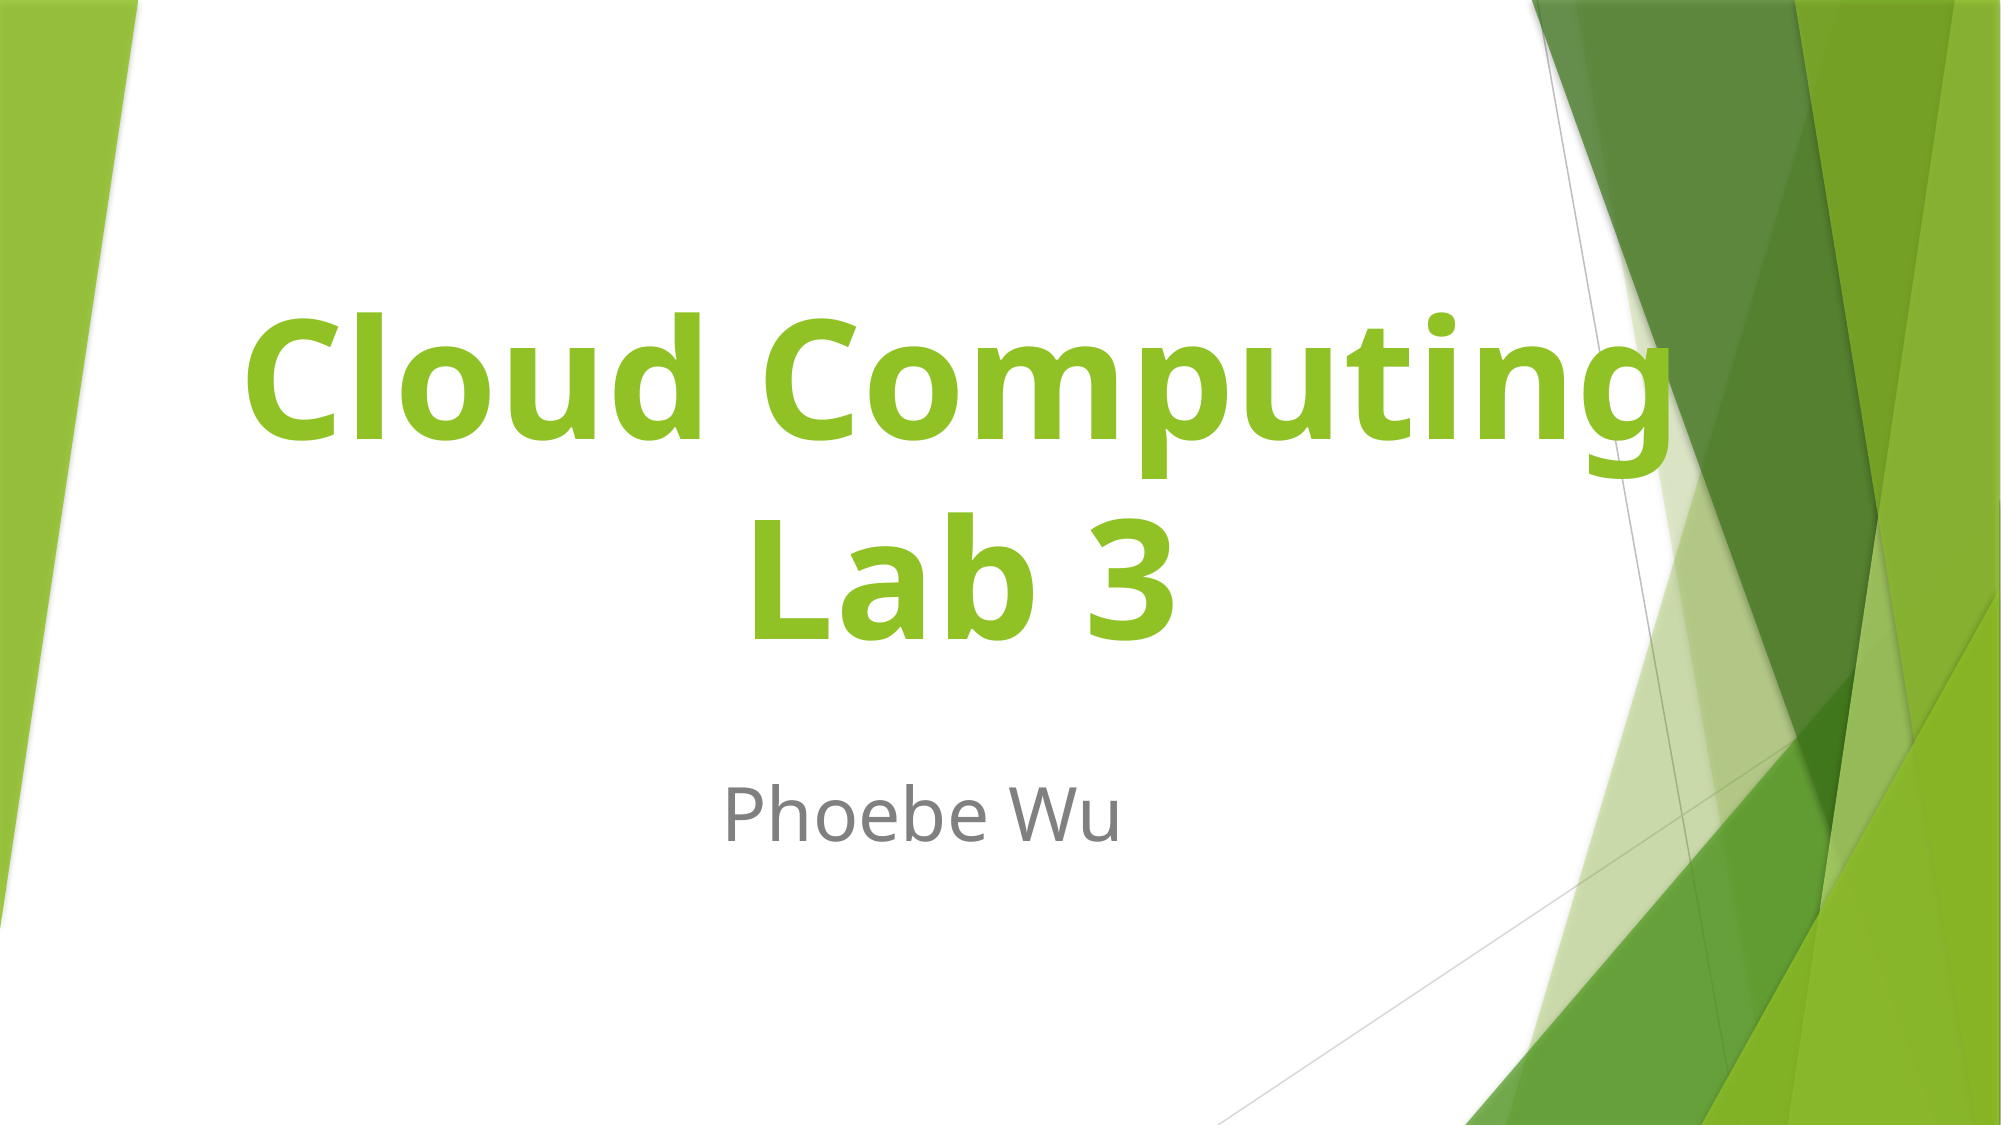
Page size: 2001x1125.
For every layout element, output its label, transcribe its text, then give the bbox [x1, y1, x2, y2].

subtitle Phoebe Wu [285, 758, 1560, 939]
title Cloud Computing Lab 3 [84, 410, 1837, 681]
